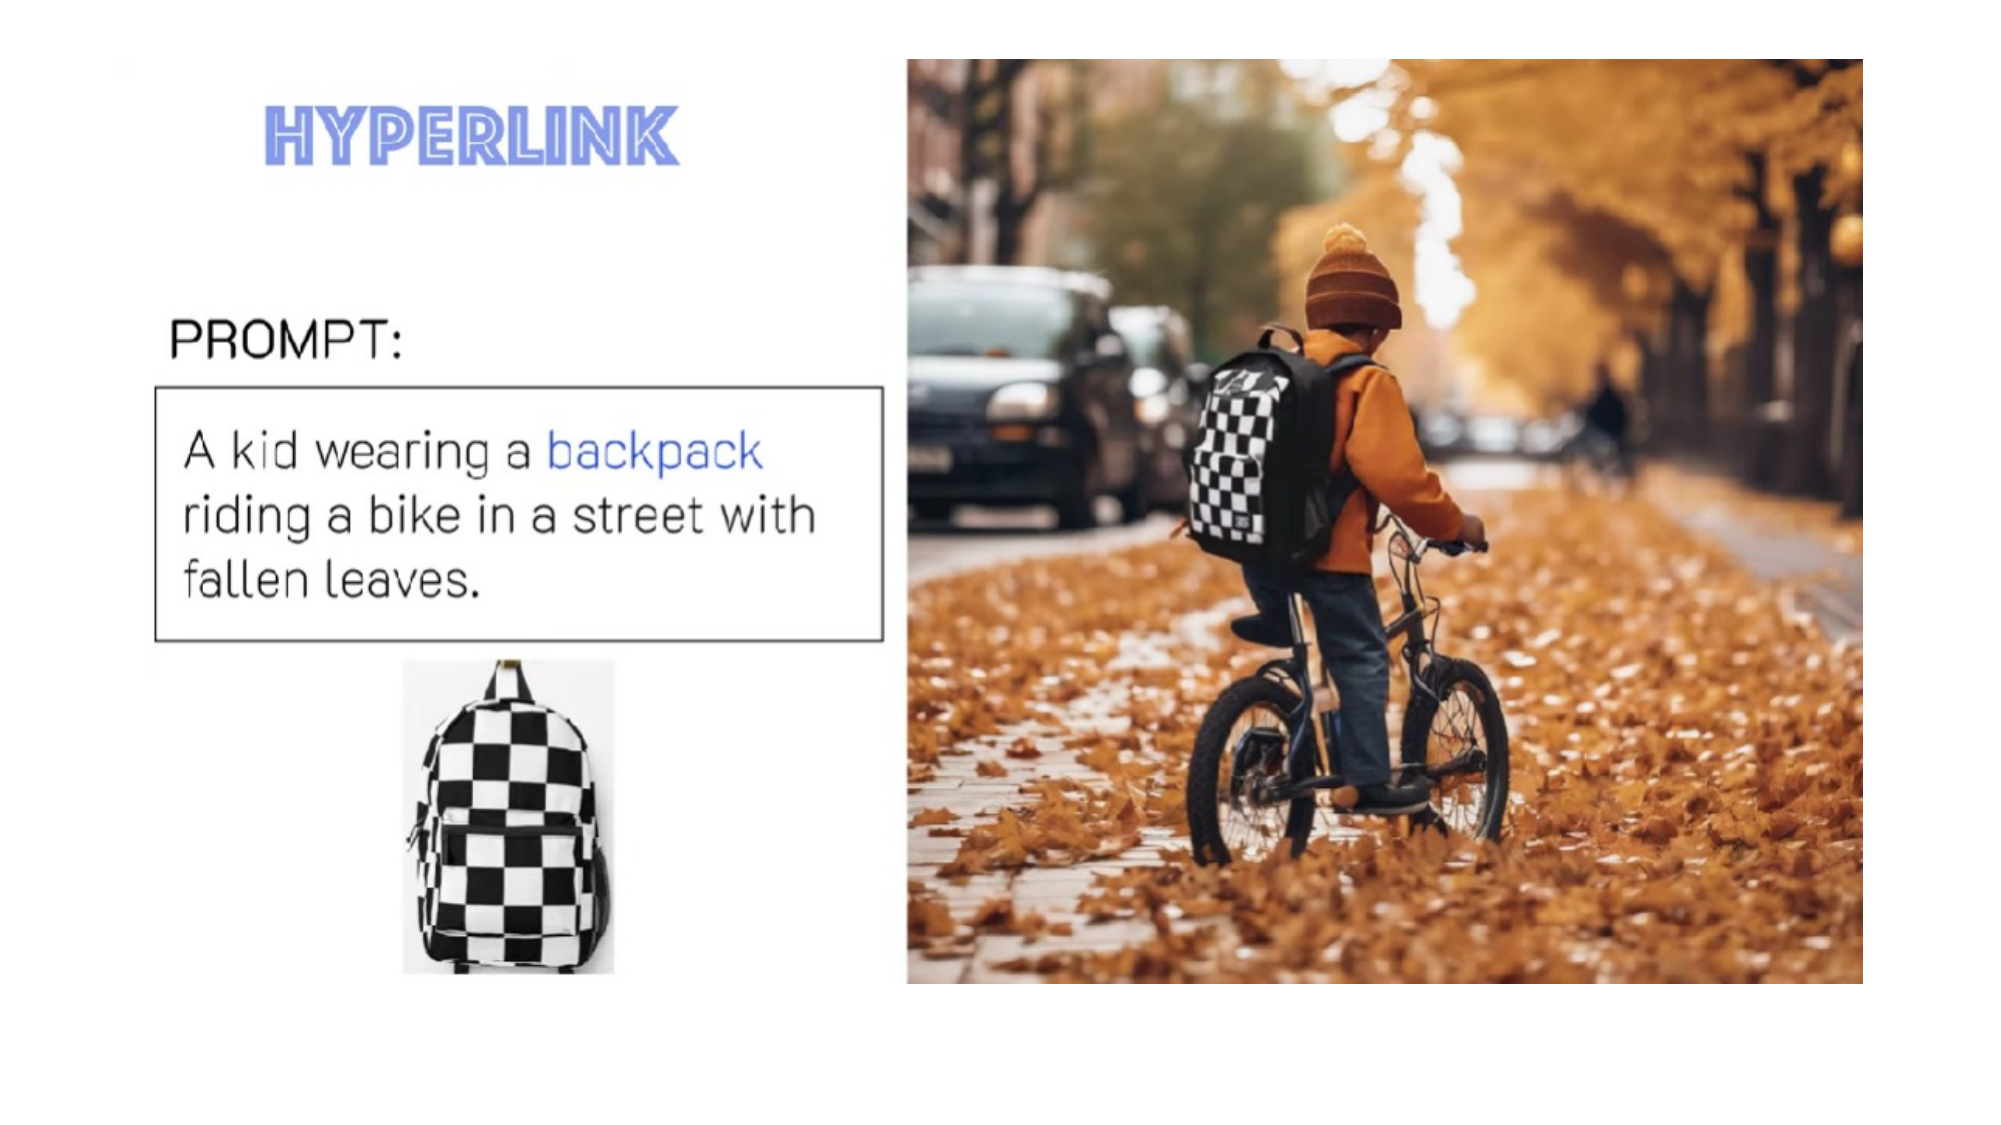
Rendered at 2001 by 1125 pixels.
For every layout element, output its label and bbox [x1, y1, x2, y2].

picture [116, 59, 1863, 984]
